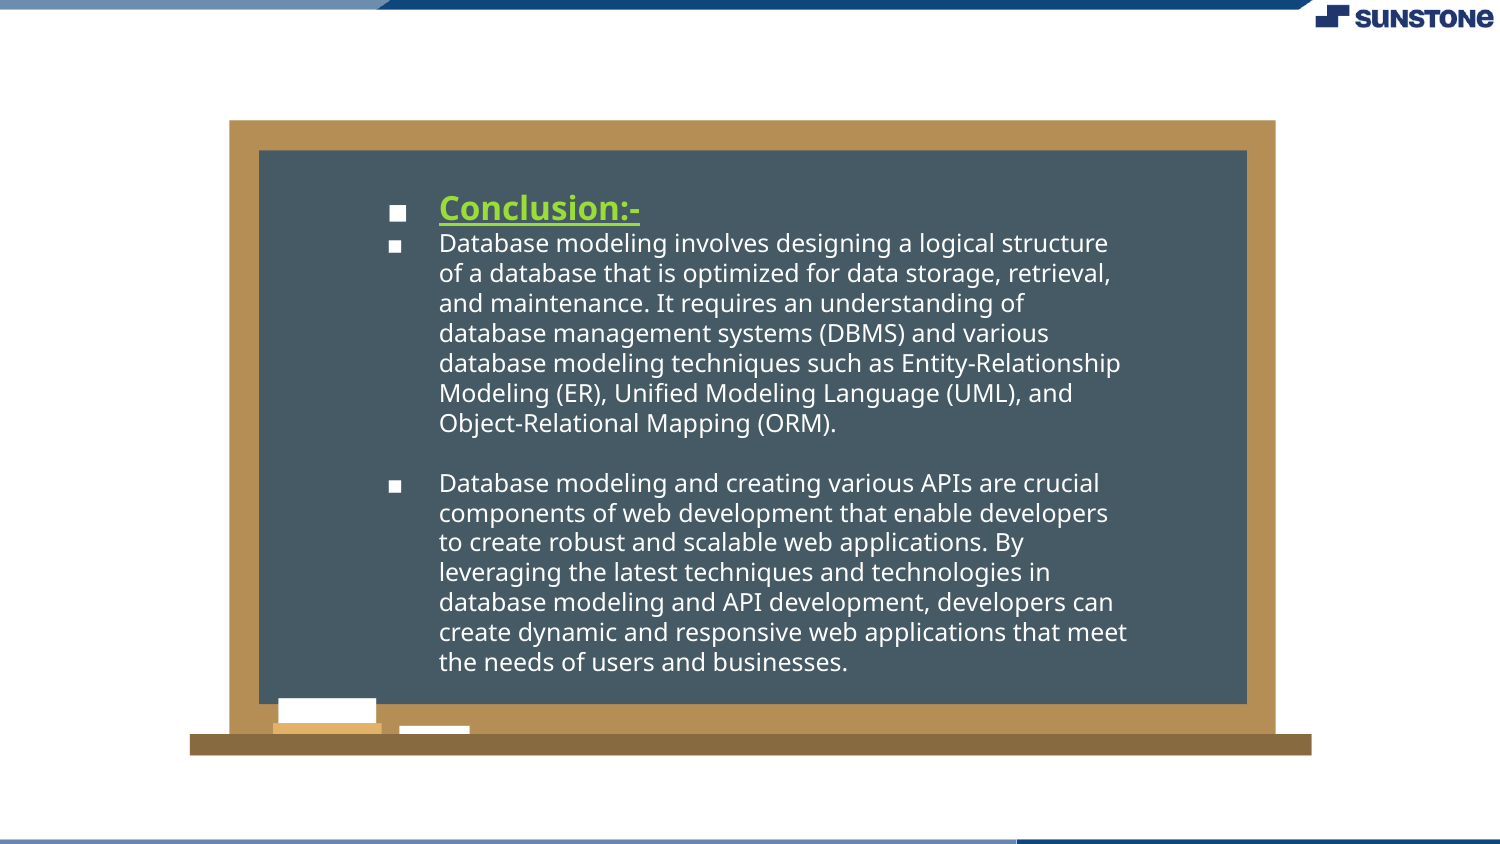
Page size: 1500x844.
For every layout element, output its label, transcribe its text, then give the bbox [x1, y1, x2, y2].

list Conclusion:- Database modeling involves designing a logical structure of a database that is optimized for data storage, retrieval, and maintenance. It requires an understanding of database management systems (DBMS) and various database modeling techniques such as Entity-Relationship Modeling (ER), Unified Modeling Language (UML), and Object-Relational Mapping (ORM). Database modeling and creating various APIs are crucial components of web development that enable developers to create robust and scalable web applications. By leveraging the latest techniques and technologies in database modeling and API development, developers can create dynamic and responsive web applications that meet the needs of users and businesses. [348, 180, 1152, 697]
picture [0, 0, 1500, 844]
